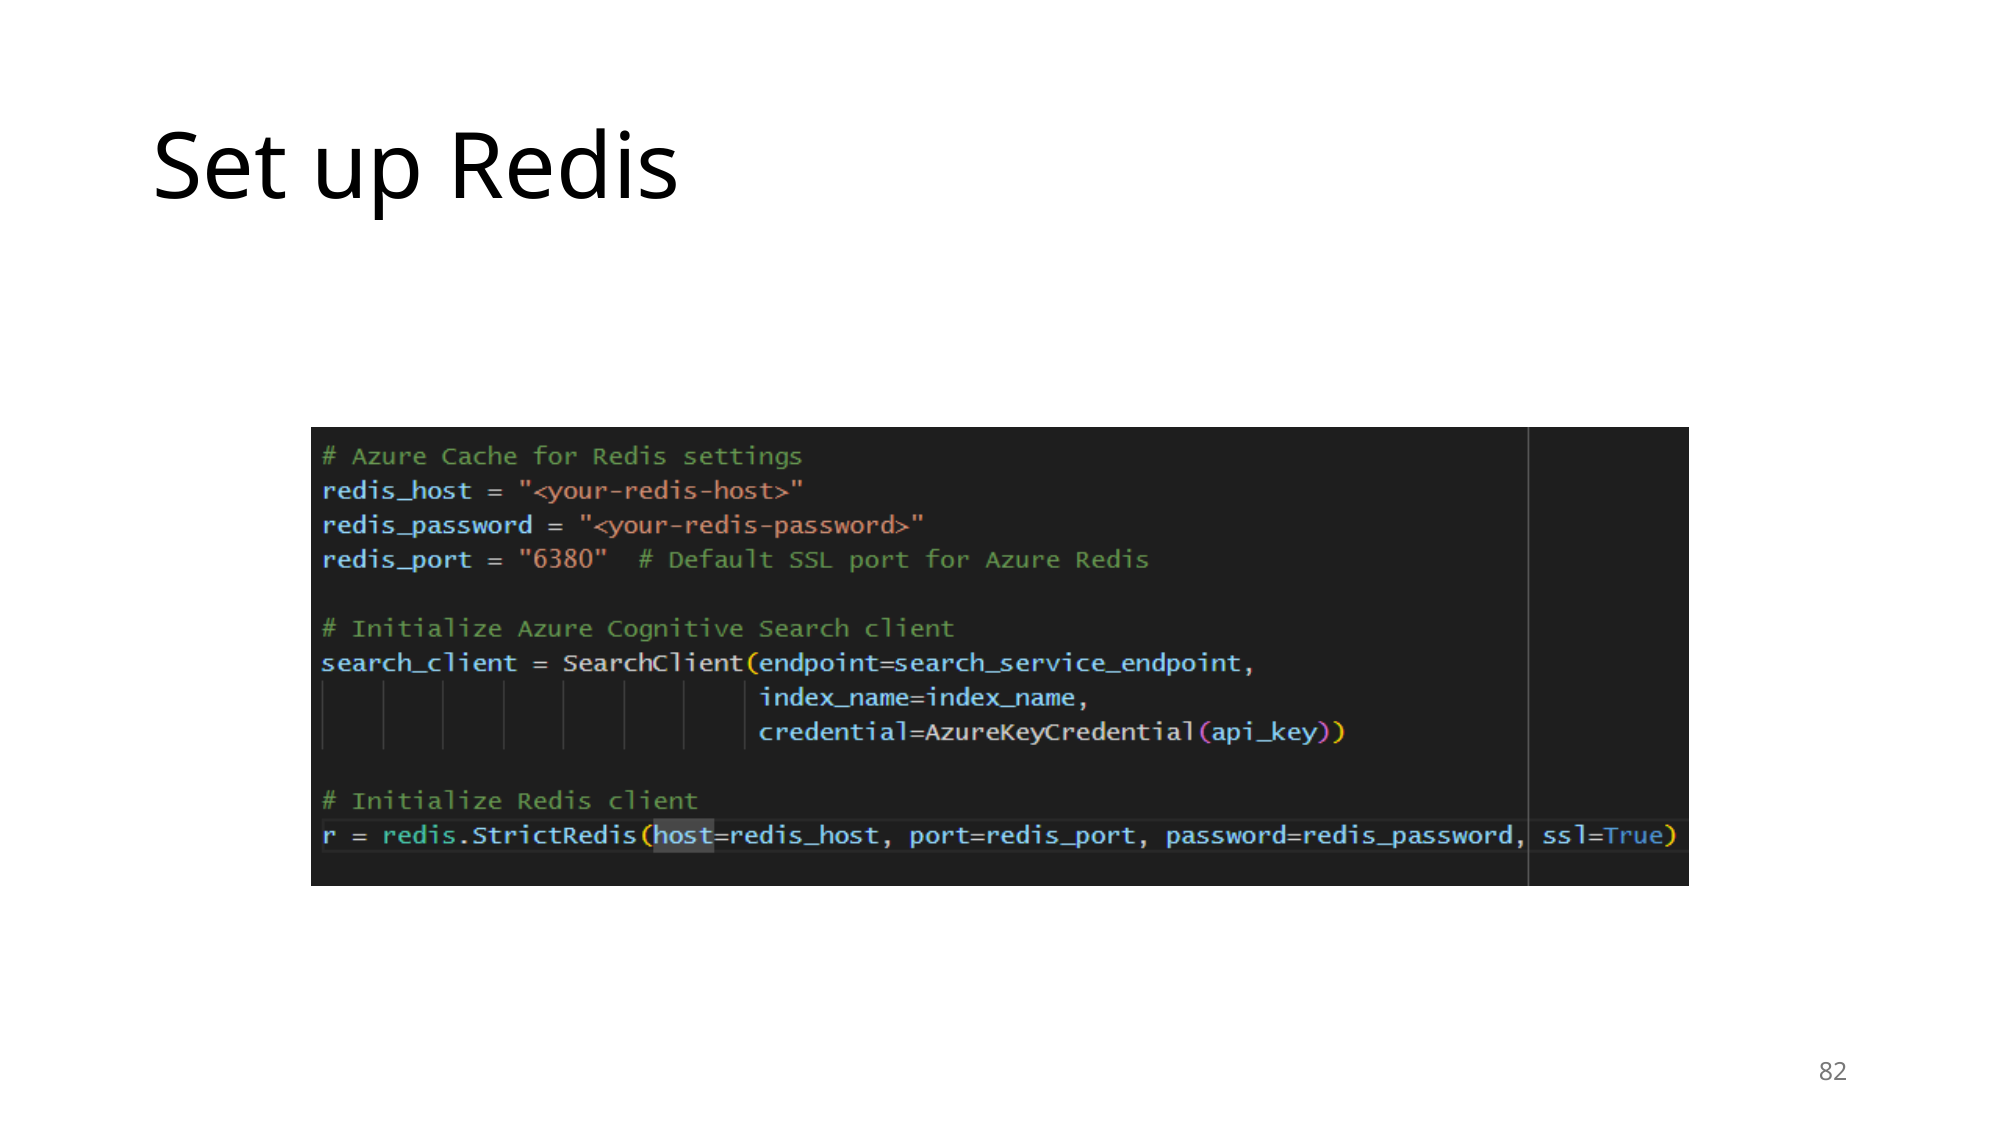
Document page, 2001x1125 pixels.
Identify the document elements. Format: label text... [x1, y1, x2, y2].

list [311, 426, 1689, 886]
slide_number 82 [1412, 1042, 1863, 1103]
title Set up Redis [137, 59, 1863, 278]
